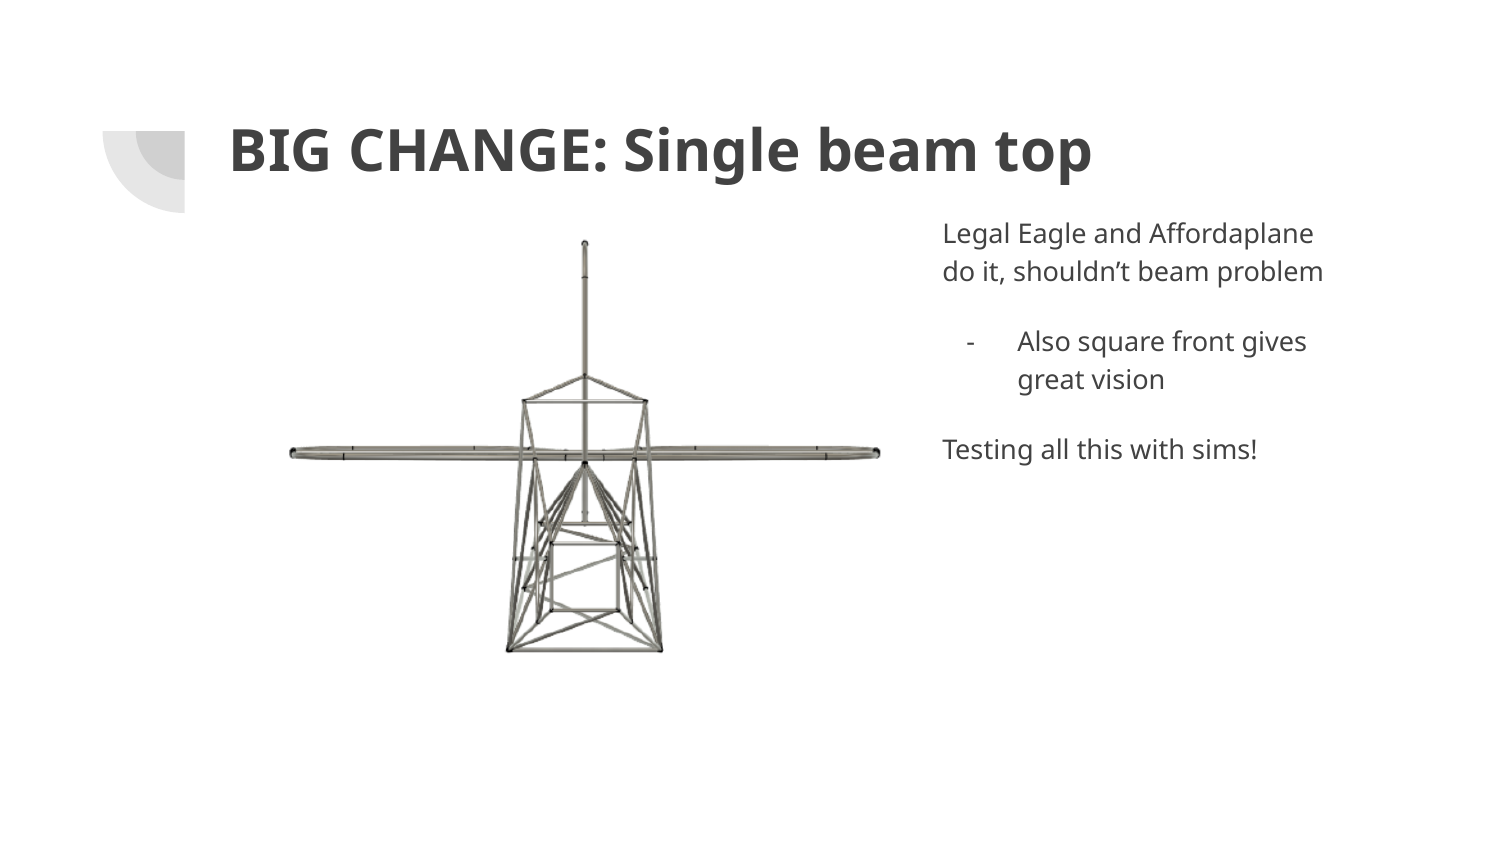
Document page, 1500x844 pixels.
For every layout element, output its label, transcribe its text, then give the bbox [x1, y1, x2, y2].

picture [246, 196, 892, 765]
title BIG CHANGE: Single beam top [213, 98, 1368, 263]
list Legal Eagle and Affordaplane do it, shouldn’t beam problem Also square front gives great vision Testing all this with sims! [927, 197, 1368, 744]
